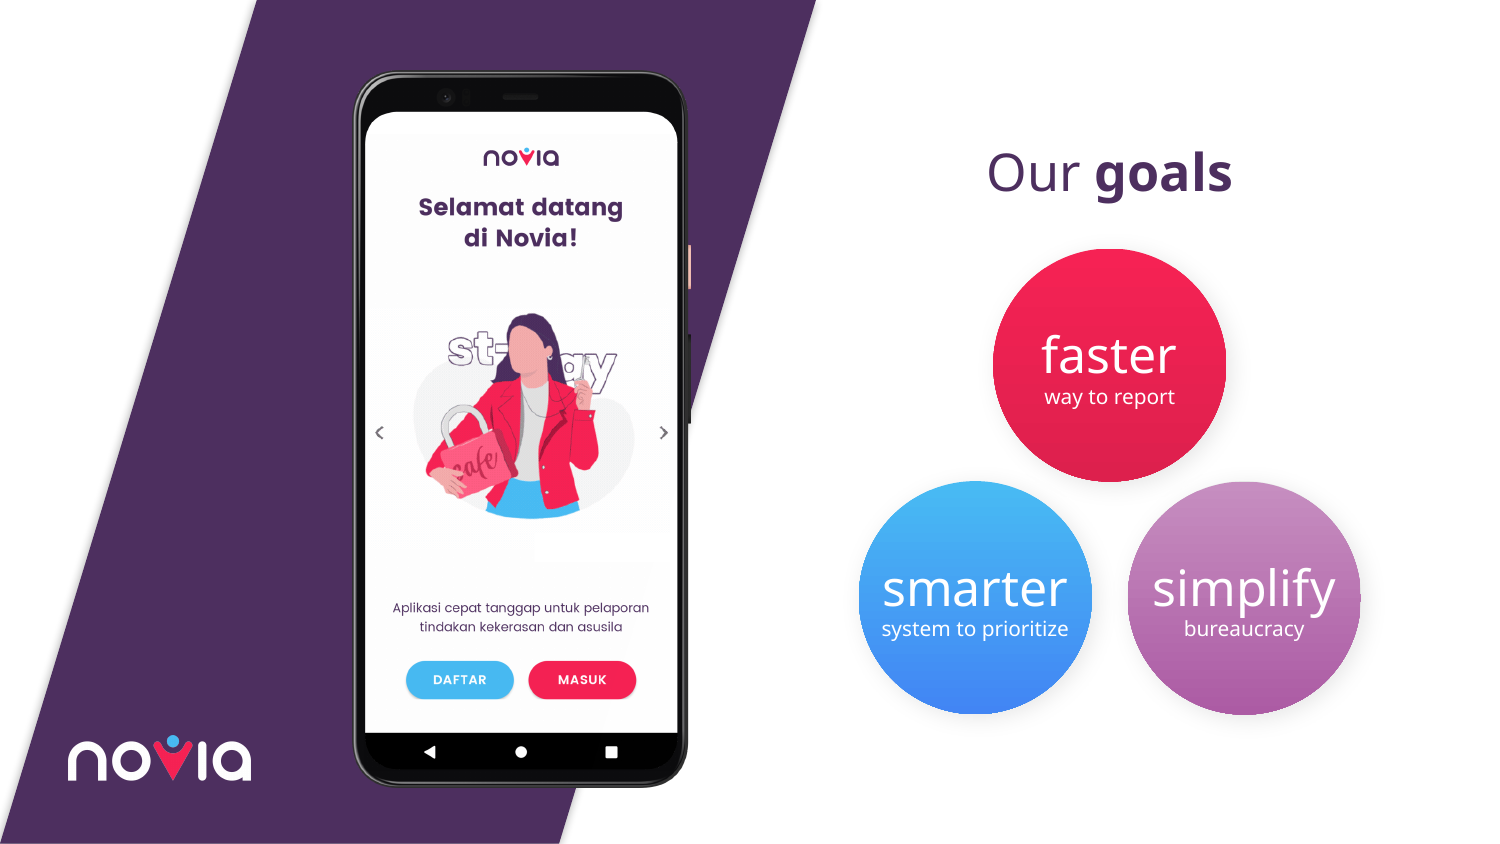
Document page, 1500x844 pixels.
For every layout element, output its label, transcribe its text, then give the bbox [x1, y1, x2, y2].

text_box [1013, 248, 1206, 299]
text_box system to prioritize [854, 600, 1096, 652]
text_box [879, 481, 1072, 532]
text_box [872, 652, 1079, 715]
text_box Our goals [858, 124, 1361, 217]
text_box [0, 0, 816, 844]
text_box [1006, 420, 1213, 482]
text_box way to report [989, 368, 1231, 420]
text_box [1148, 481, 1341, 532]
text_box faster [989, 299, 1231, 368]
picture [347, 70, 691, 789]
text_box simplify [1123, 532, 1365, 600]
text_box bureaucracy [1123, 600, 1365, 652]
text_box smarter [854, 532, 1096, 600]
text_box [1140, 652, 1348, 715]
picture [68, 735, 252, 787]
